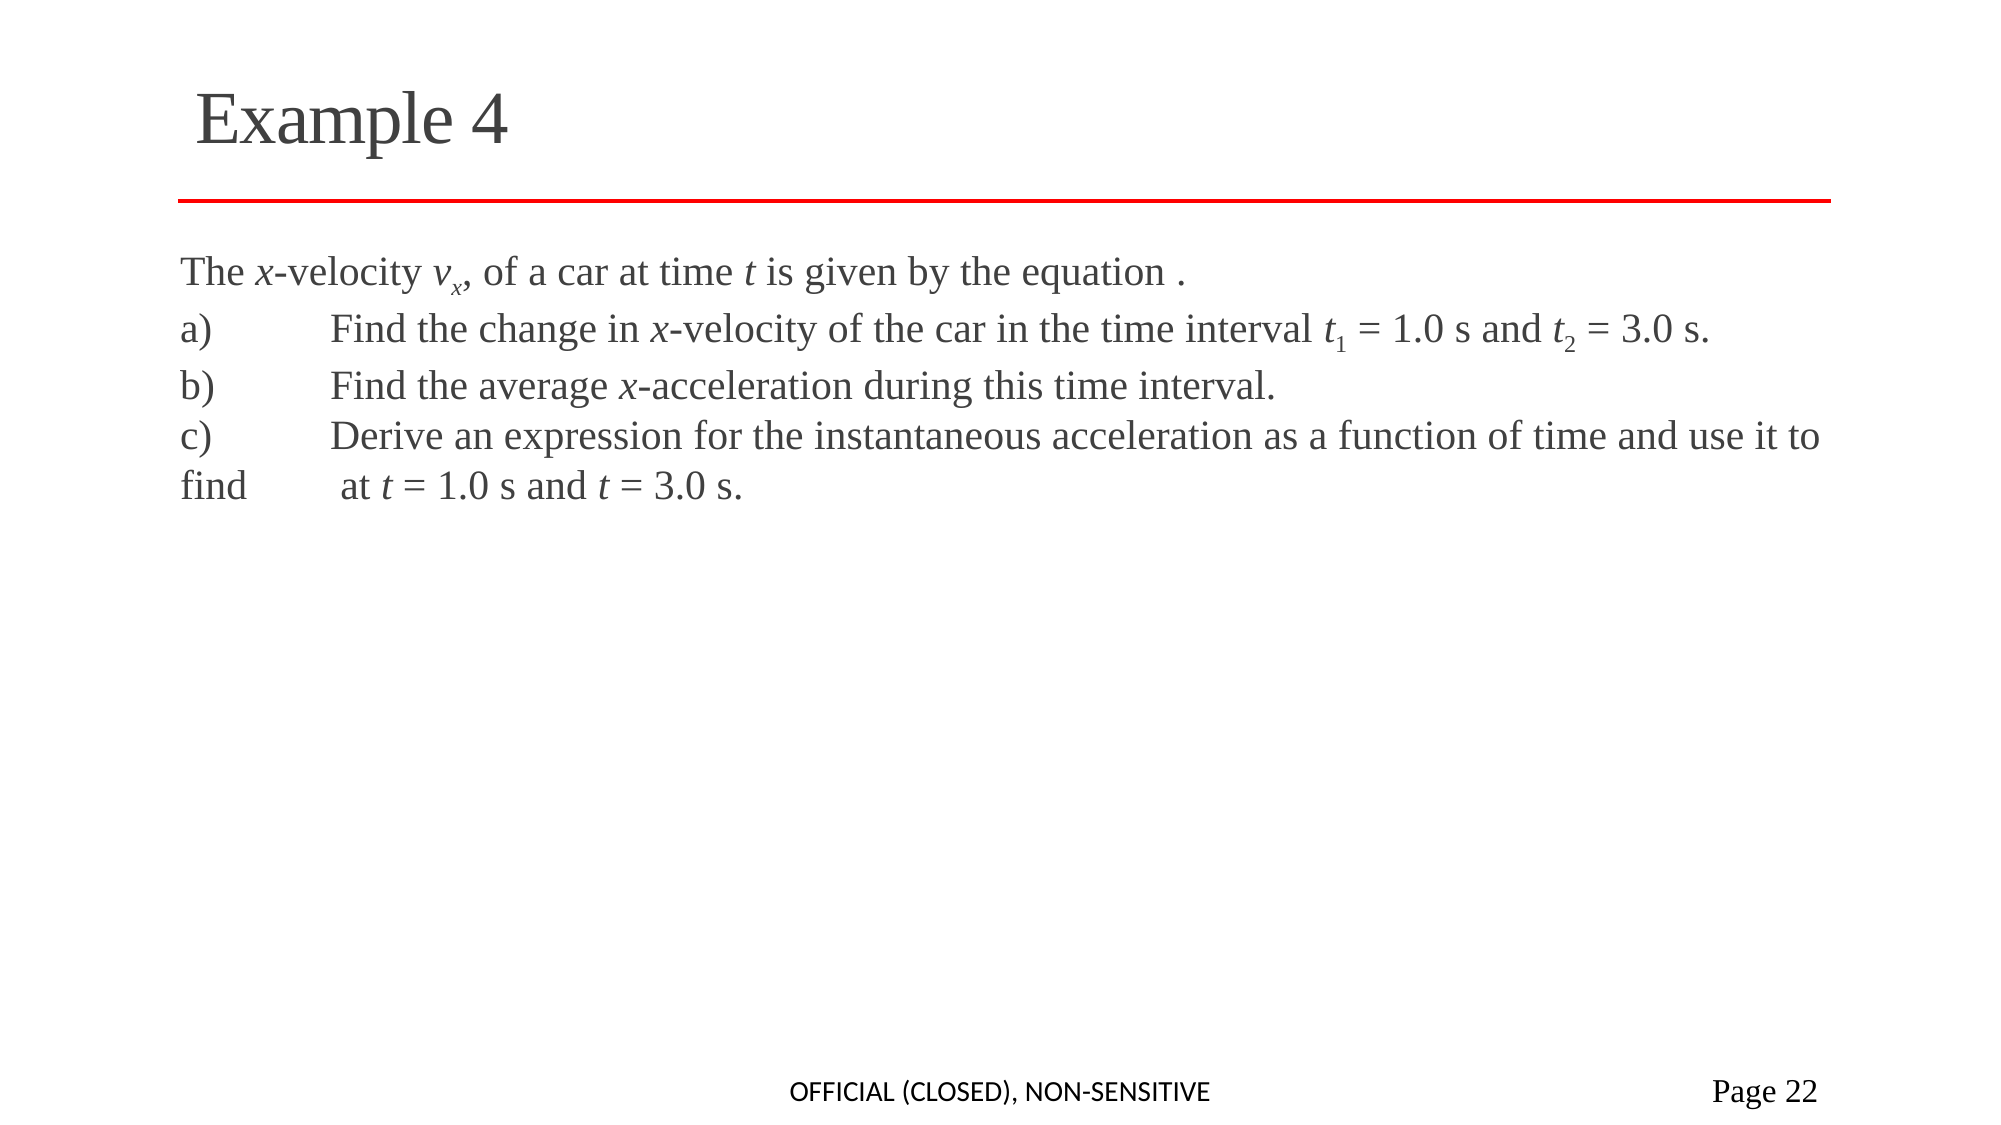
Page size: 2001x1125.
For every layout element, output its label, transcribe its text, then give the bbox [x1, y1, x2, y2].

footer Official (Closed), Non-sensitive [604, 1059, 1396, 1120]
slide_number Page 22 [1618, 1059, 1834, 1120]
title Example 4 [180, 47, 1830, 195]
